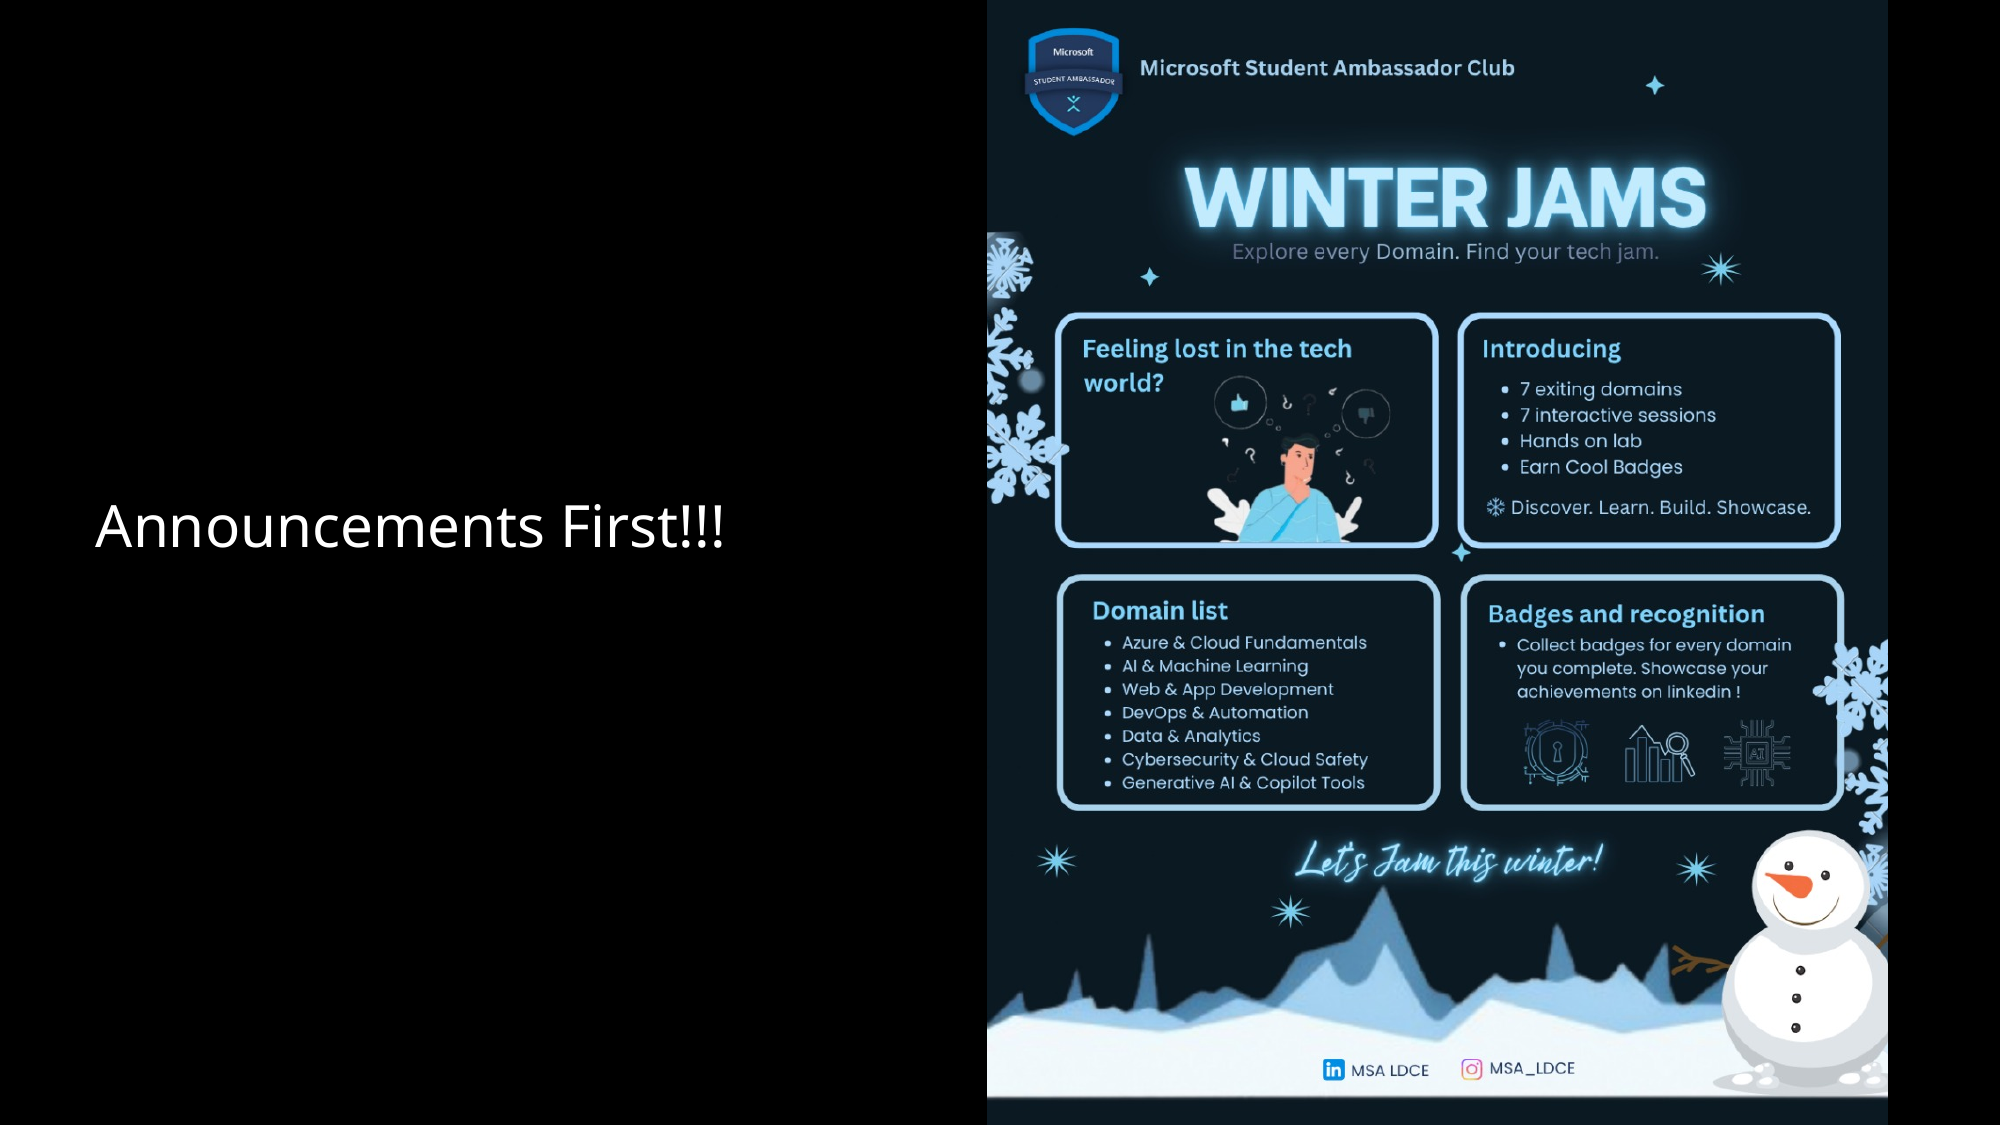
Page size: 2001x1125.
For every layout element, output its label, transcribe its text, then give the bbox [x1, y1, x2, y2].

title Announcements First!!! [95, 489, 779, 631]
picture [987, 0, 1888, 1125]
